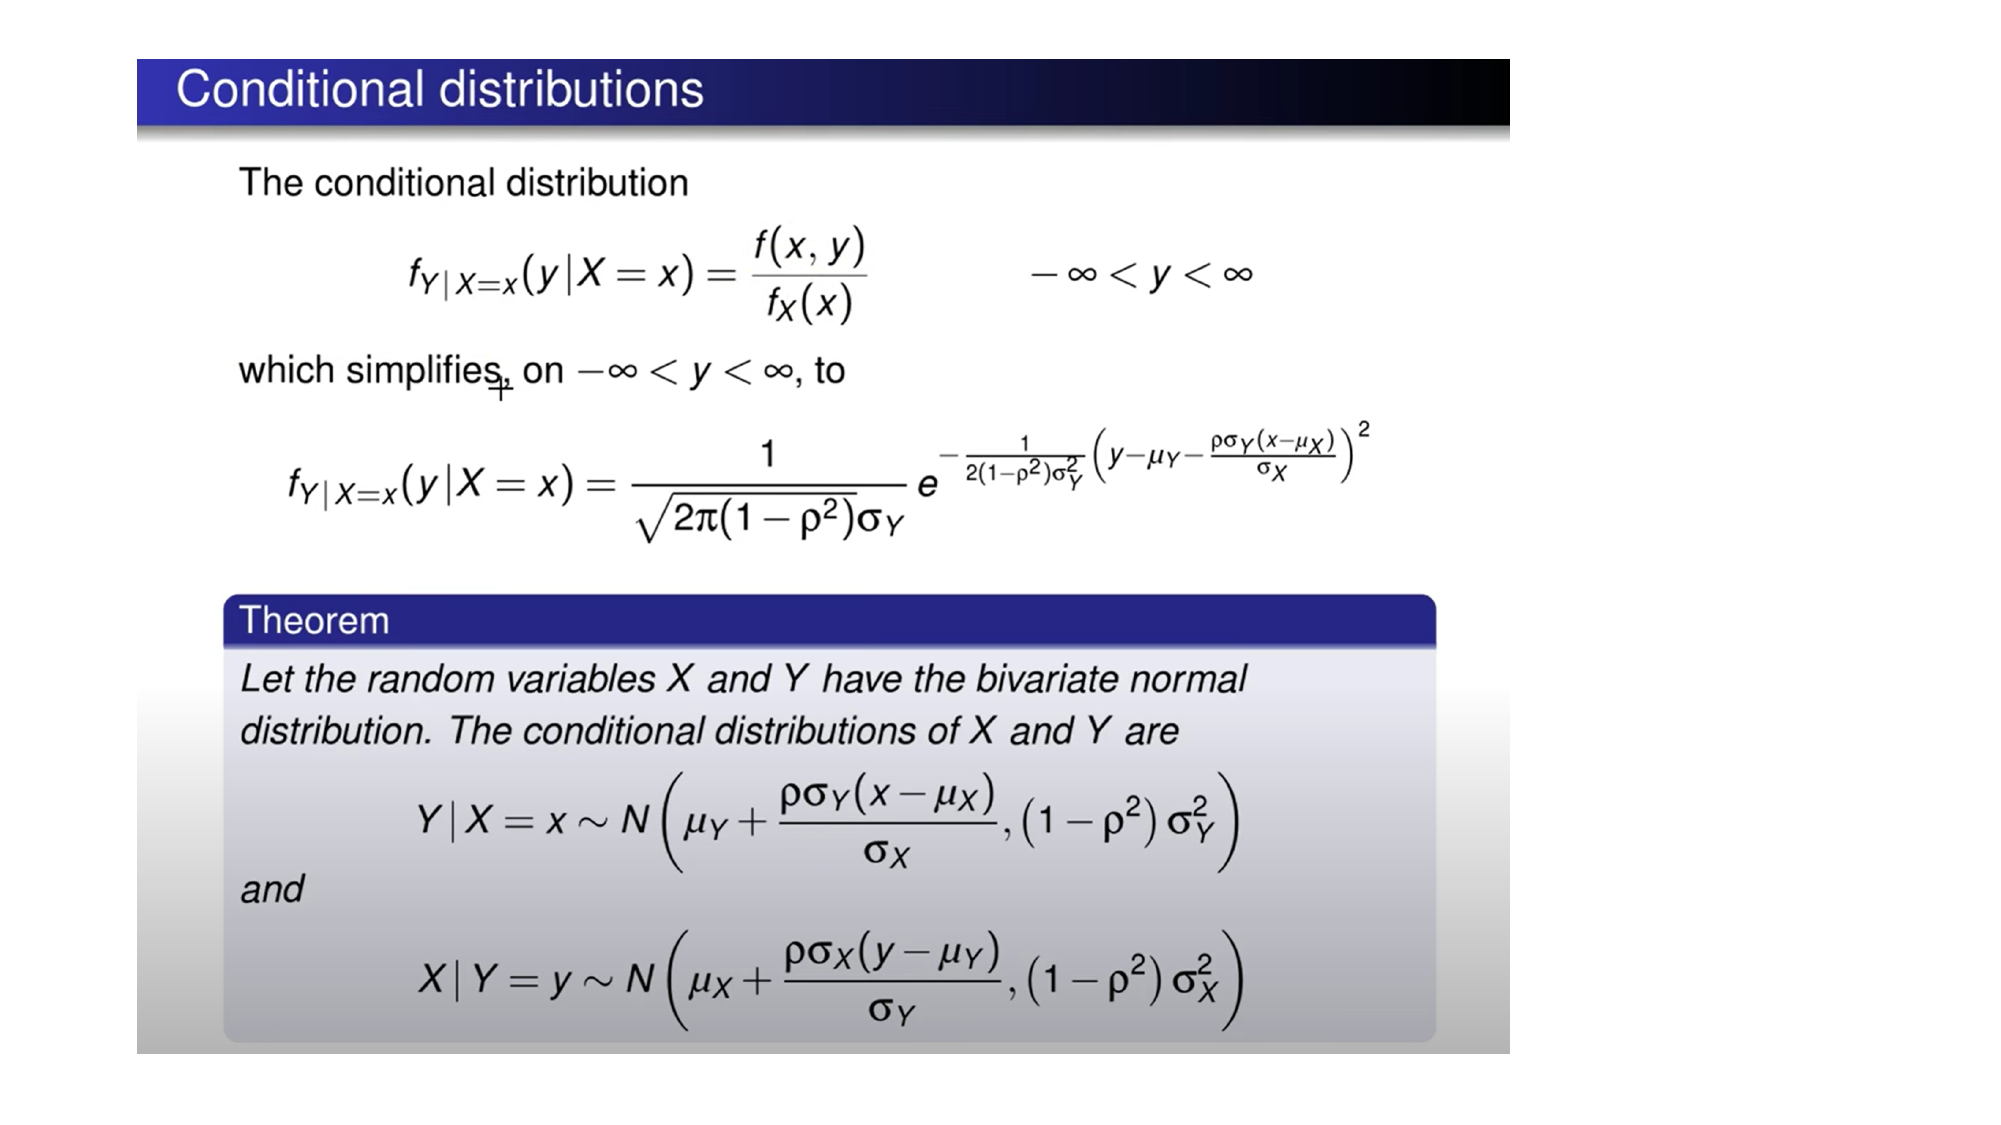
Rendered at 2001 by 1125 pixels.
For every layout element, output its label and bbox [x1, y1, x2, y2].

picture [137, 59, 1510, 1054]
